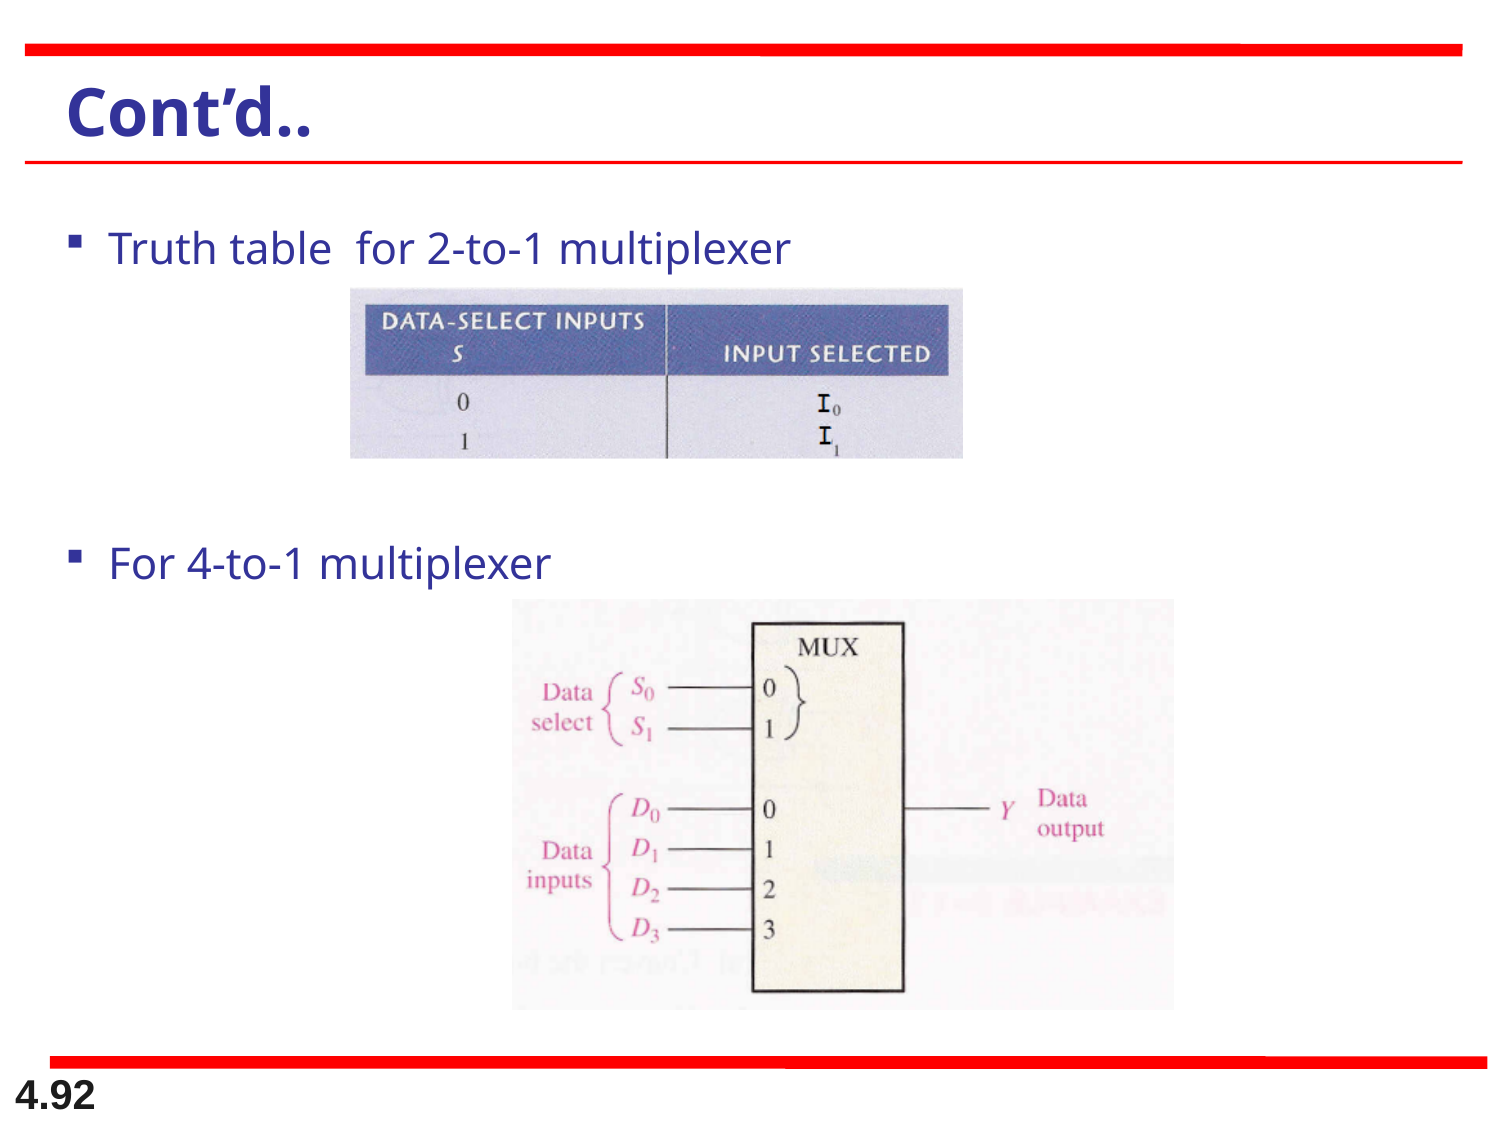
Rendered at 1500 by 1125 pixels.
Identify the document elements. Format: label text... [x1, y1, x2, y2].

text_box Truth table for 2-to-1 multiplexer For 4-to-1 multiplexer [50, 187, 1450, 675]
picture [512, 599, 1174, 1010]
text_box 4.92 [0, 1049, 313, 1125]
text_box Cont’d.. [50, 62, 1363, 158]
picture [349, 287, 963, 460]
